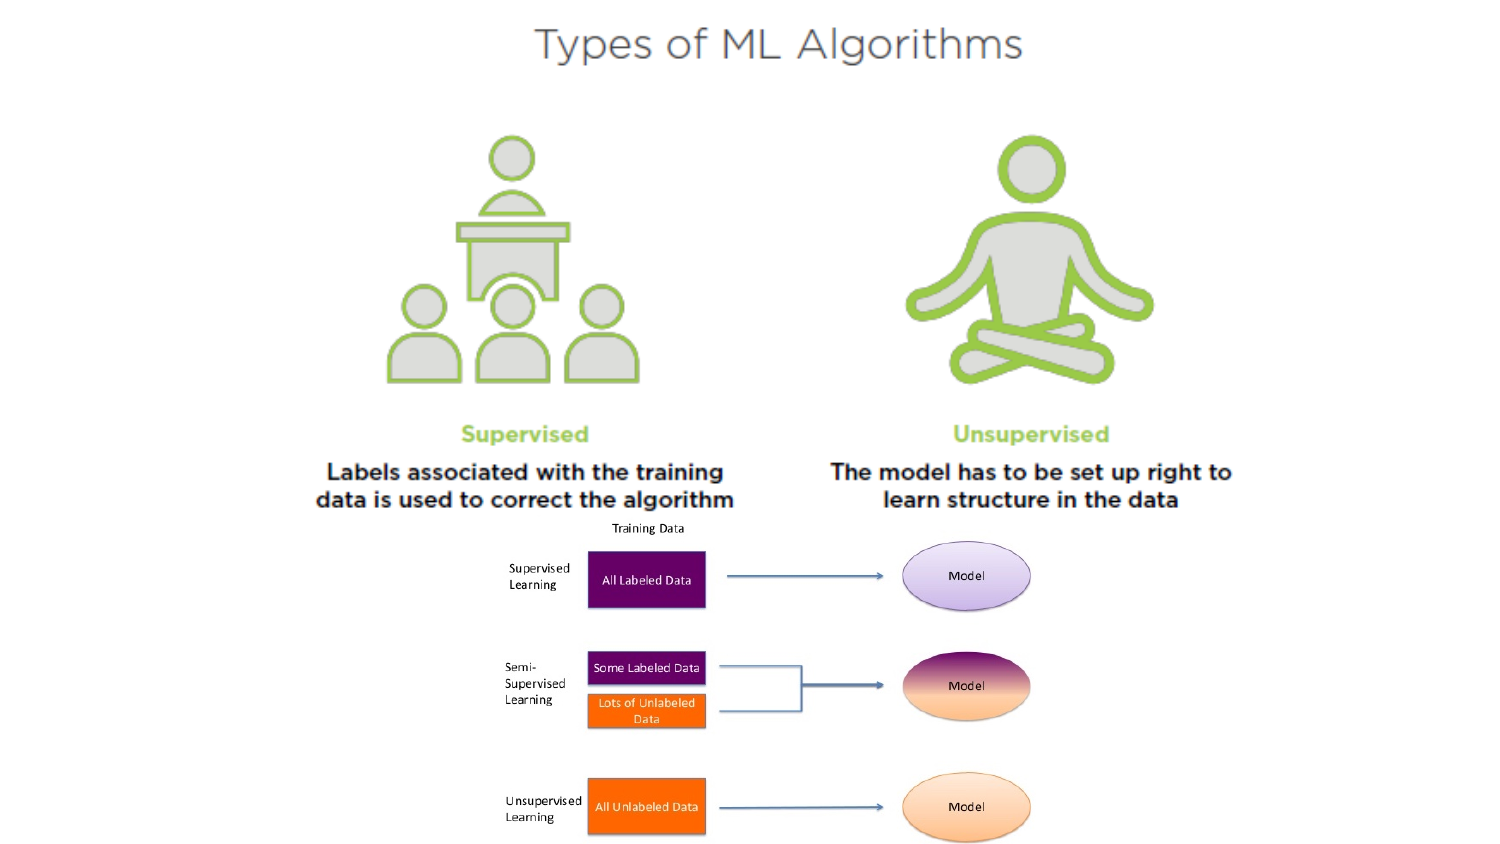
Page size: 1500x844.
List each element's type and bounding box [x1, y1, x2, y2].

picture [257, 9, 1281, 844]
